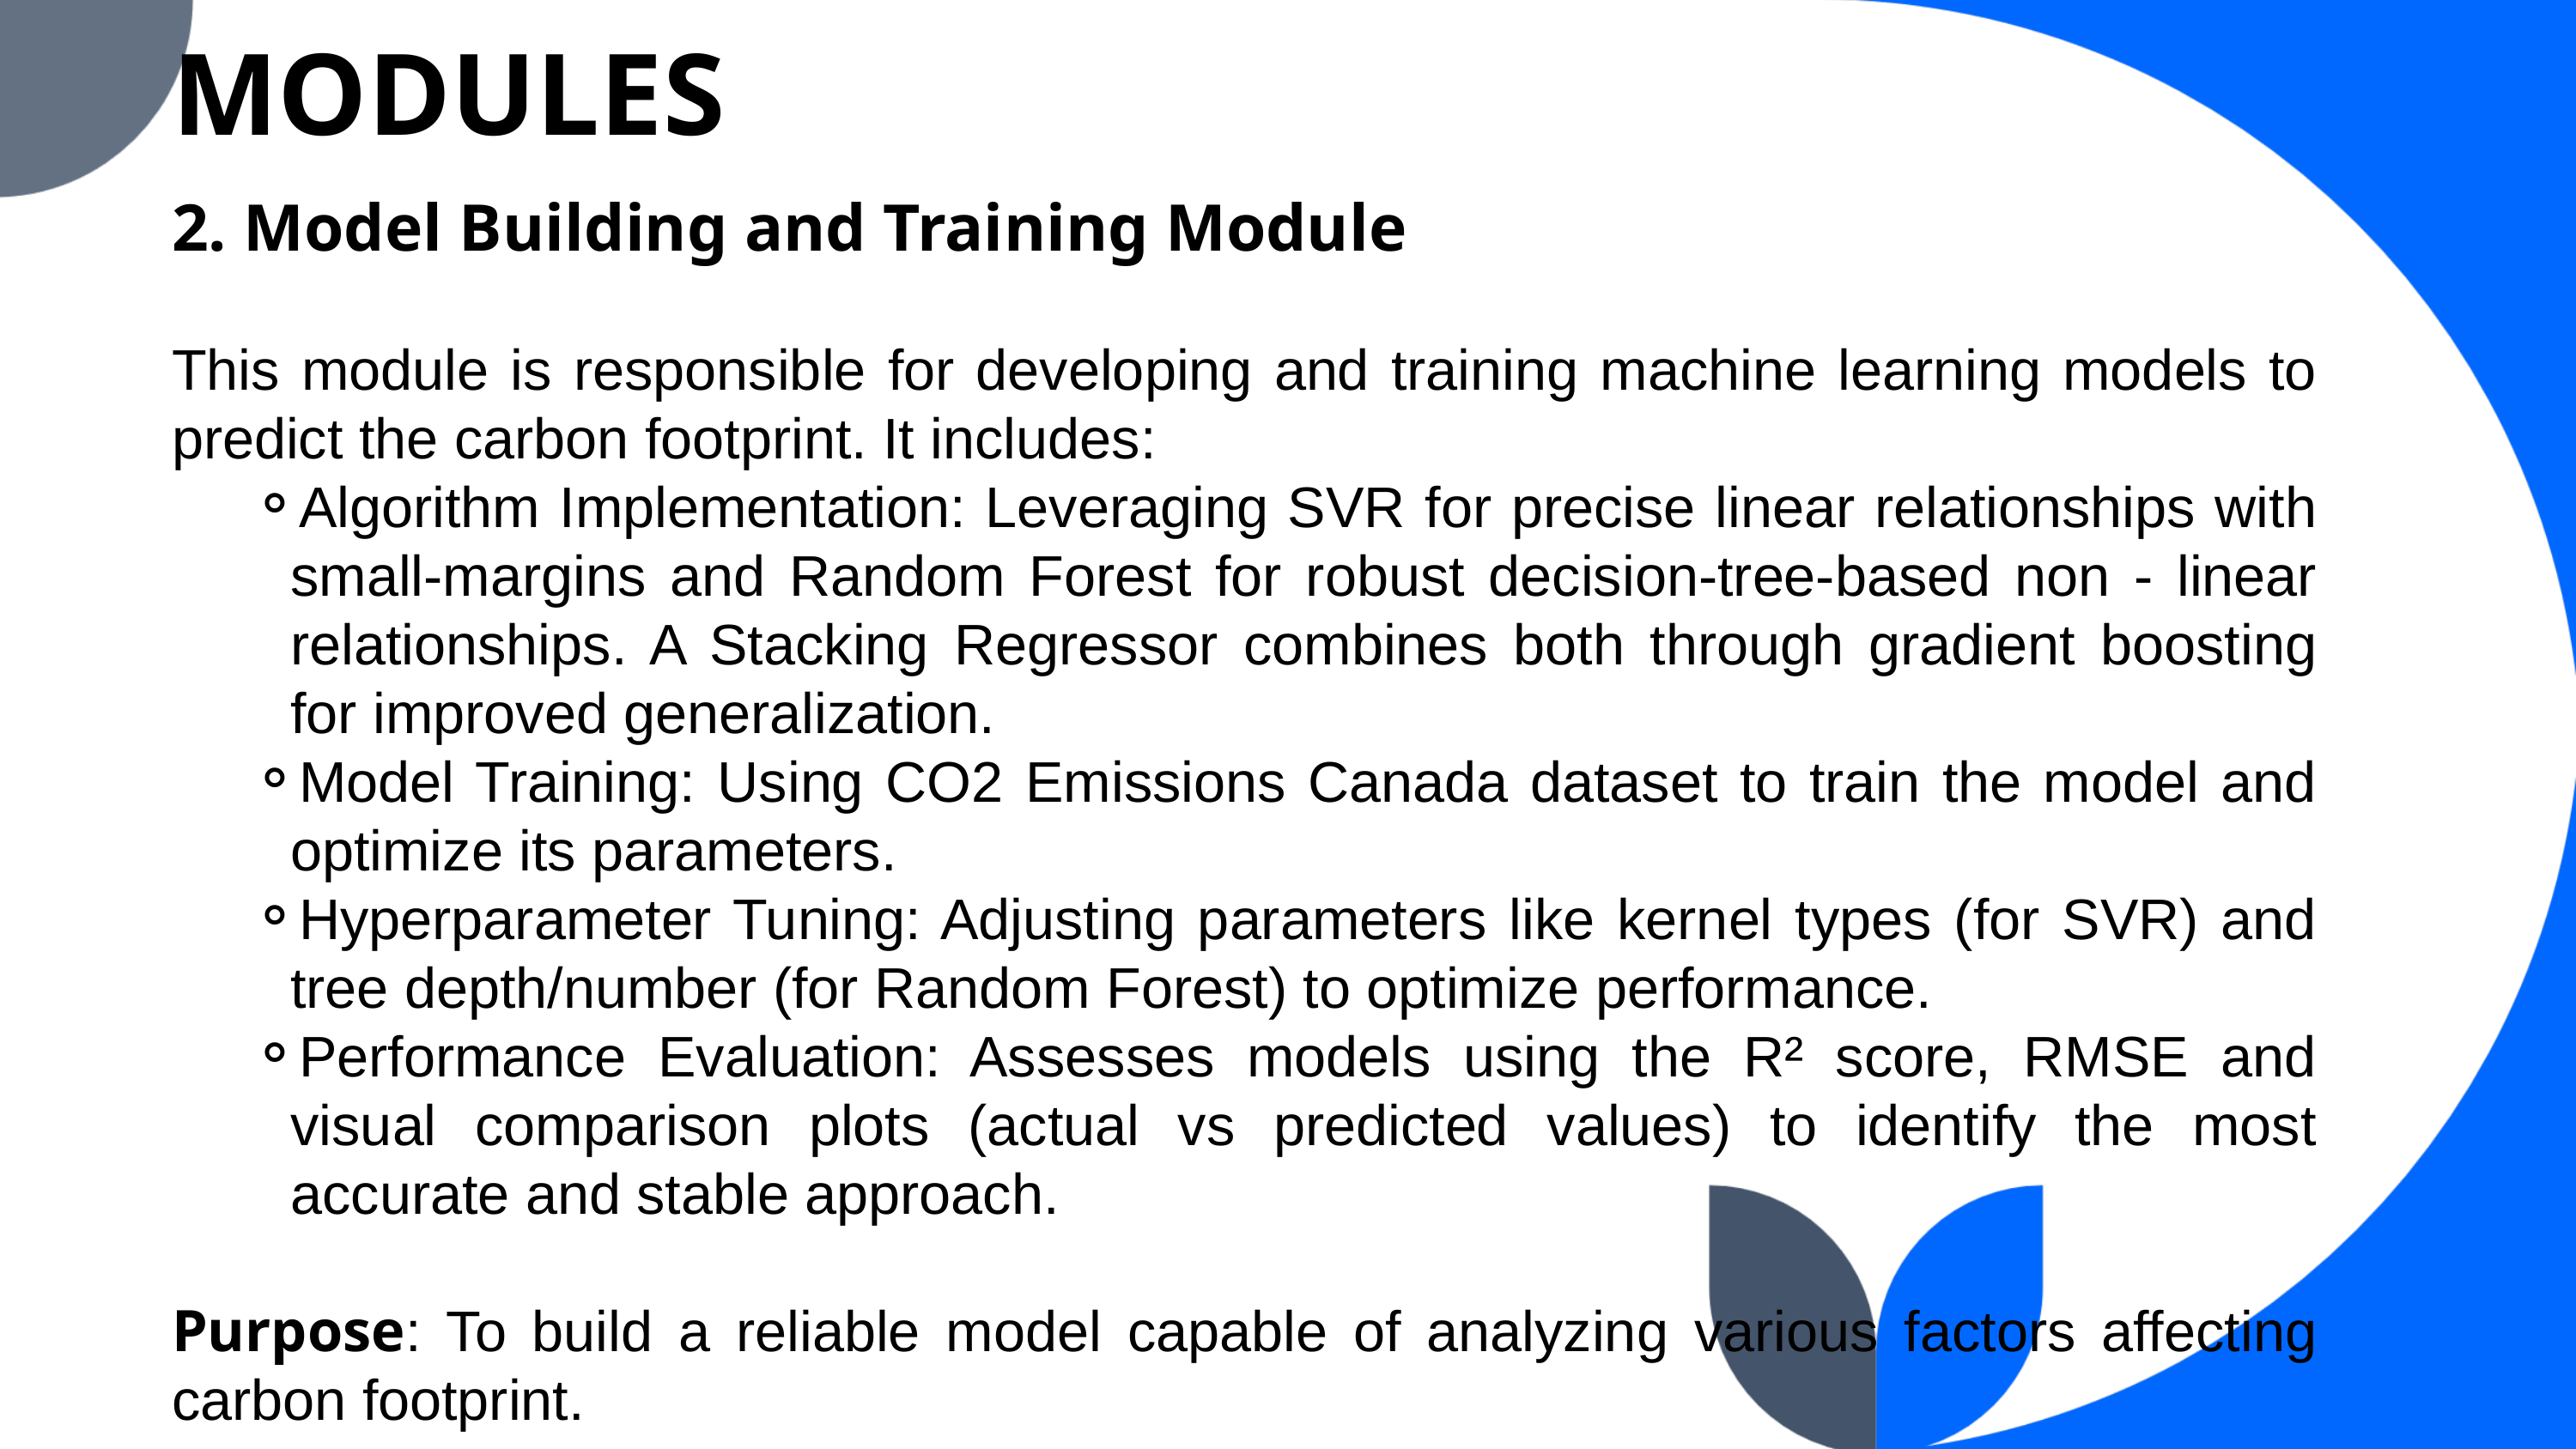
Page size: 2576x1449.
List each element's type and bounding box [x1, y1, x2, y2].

text_box [171, 189, 2319, 1449]
text_box [171, 36, 2175, 188]
text_box [0, 0, 2576, 1449]
